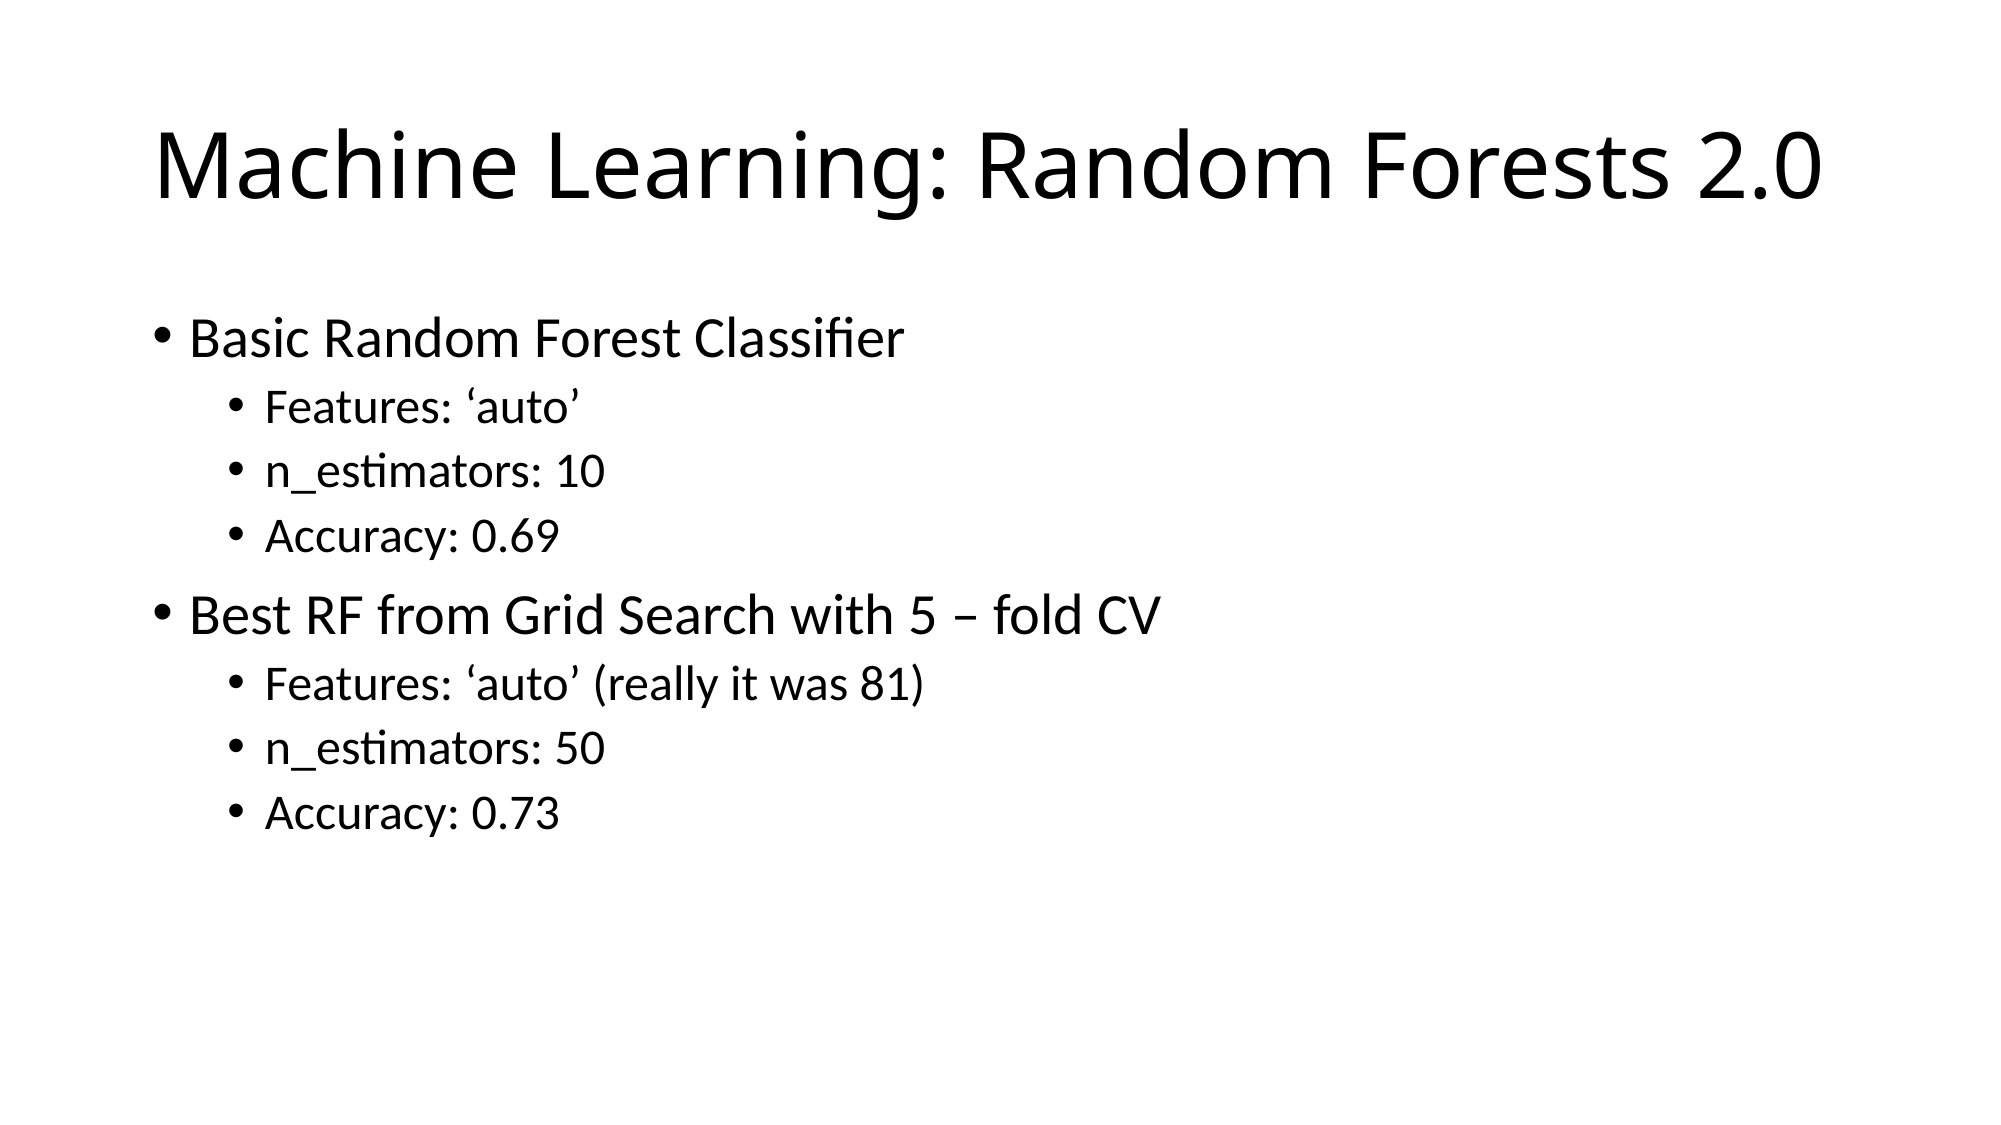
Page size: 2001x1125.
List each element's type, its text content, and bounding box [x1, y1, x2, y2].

list Basic Random Forest Classifier Features: ‘auto’ n_estimators: 10 Accuracy: 0.69 Best RF from Grid Search with 5 – fold CV Features: ‘auto’ (really it was 81) n_estimators: 50 Accuracy: 0.73 [137, 299, 1863, 1014]
title Machine Learning: Random Forests 2.0 [137, 59, 1863, 278]
